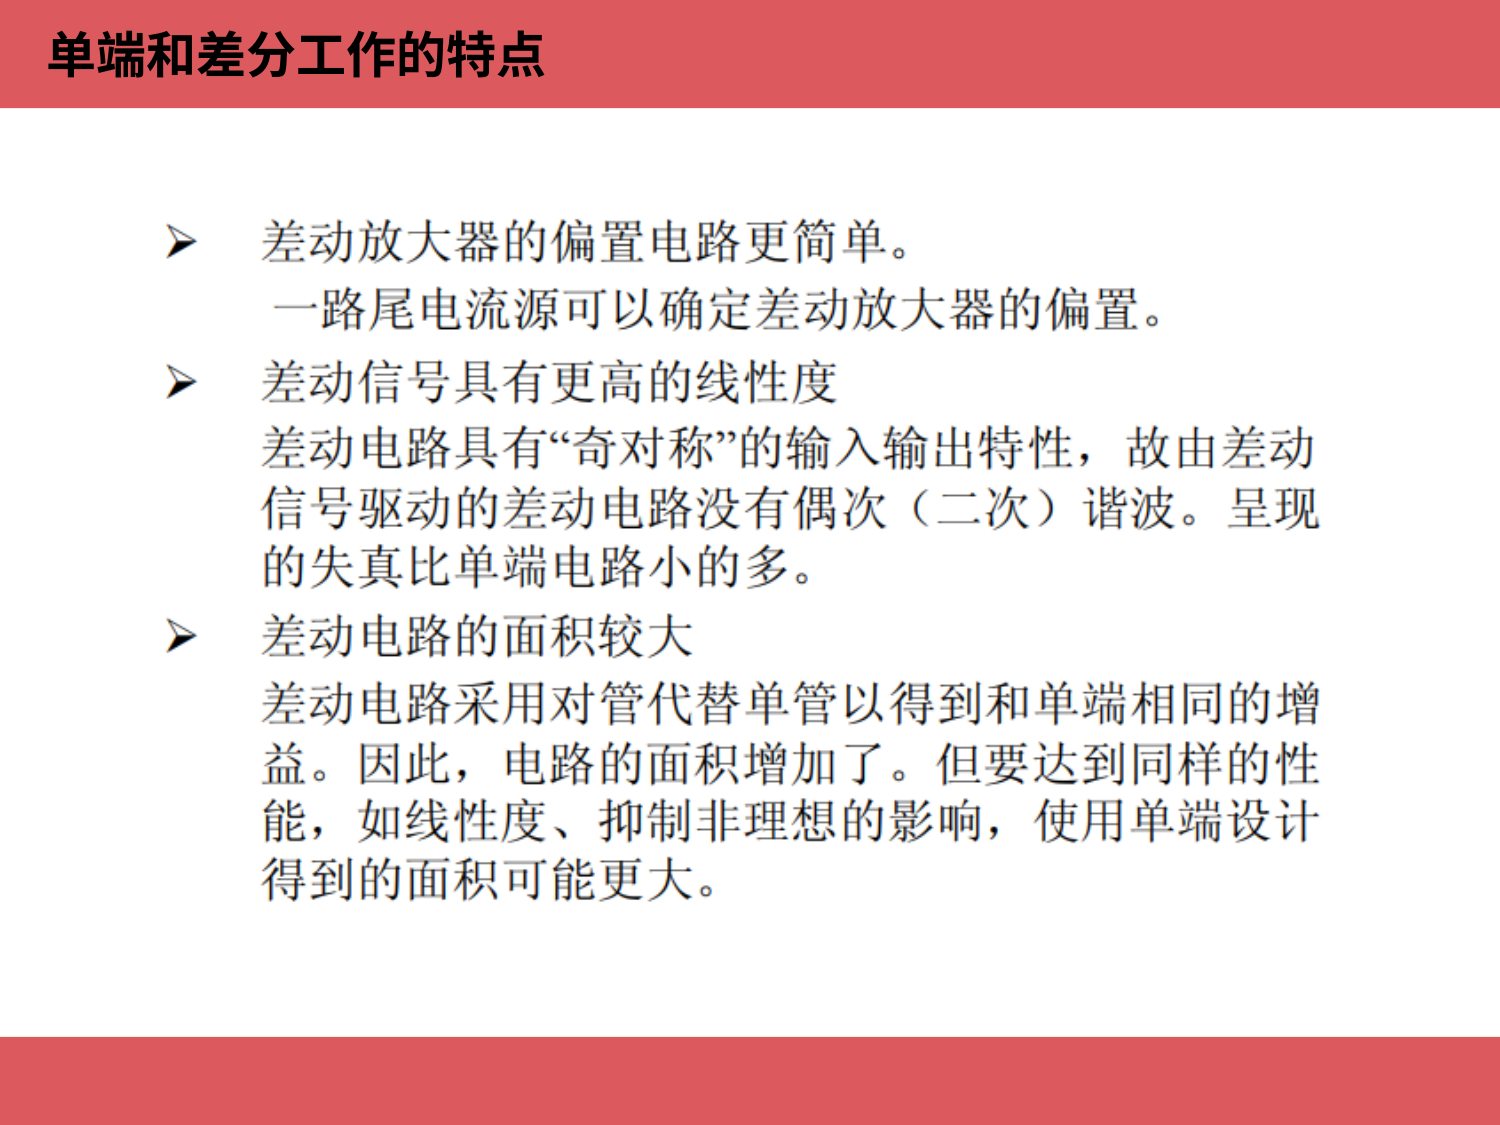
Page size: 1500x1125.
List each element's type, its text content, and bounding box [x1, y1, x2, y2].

text_box 单端和差分工作的特点 [31, 16, 750, 91]
text_box [0, 1036, 1500, 1125]
picture [73, 177, 1408, 948]
text_box [0, 0, 1500, 109]
